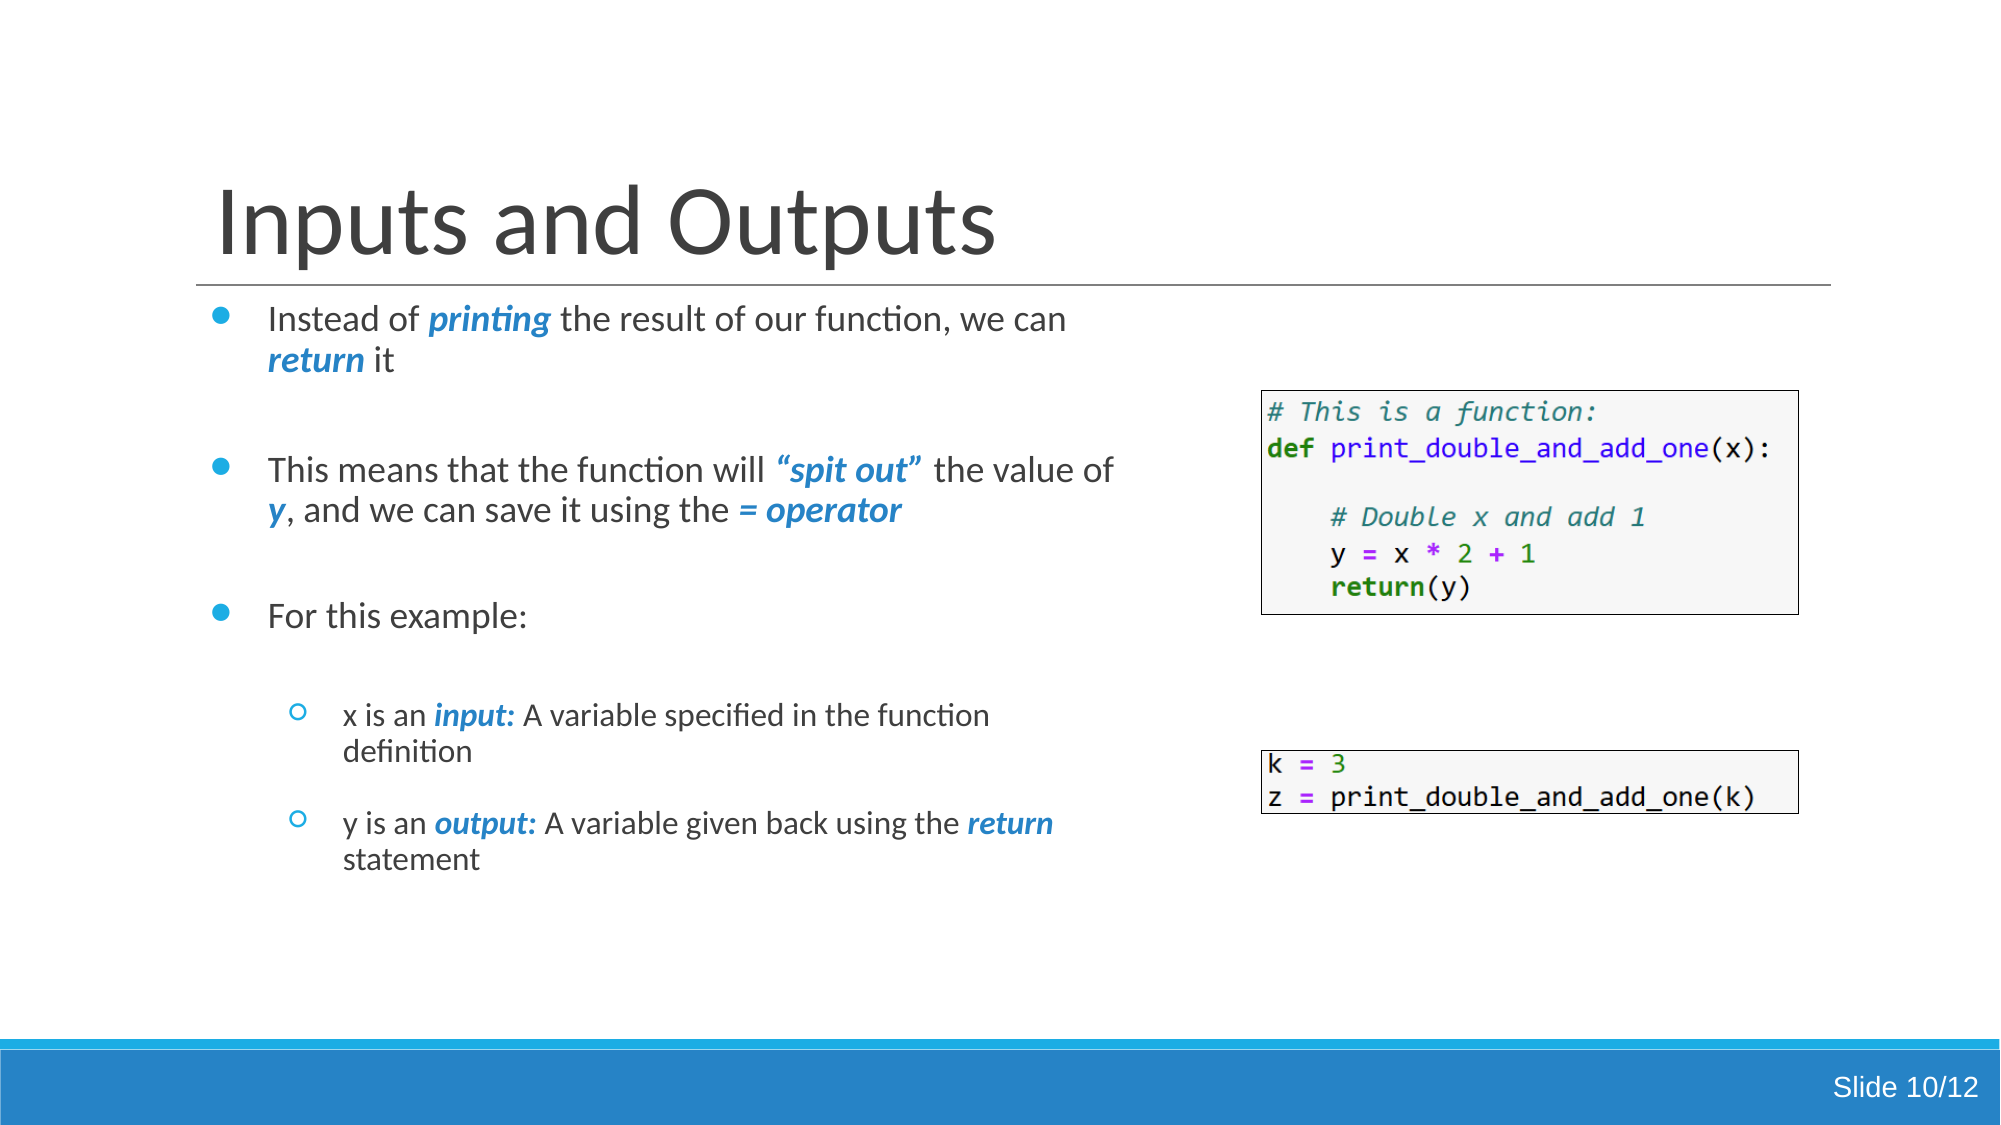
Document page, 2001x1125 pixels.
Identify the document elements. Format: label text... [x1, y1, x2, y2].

picture [1261, 390, 1799, 615]
text_box Instead of printing the result of our function, we can return it This means that the function will “spit out” the value of y, and we can save it using the = operator For this example: x is an input: A variable specified in the function definition y is an output: A variable given back using the return statement [192, 291, 1127, 853]
title Inputs and Outputs [200, 44, 1850, 283]
text_box Slide 10/12 [1817, 1053, 2000, 1125]
picture [1261, 749, 1799, 815]
